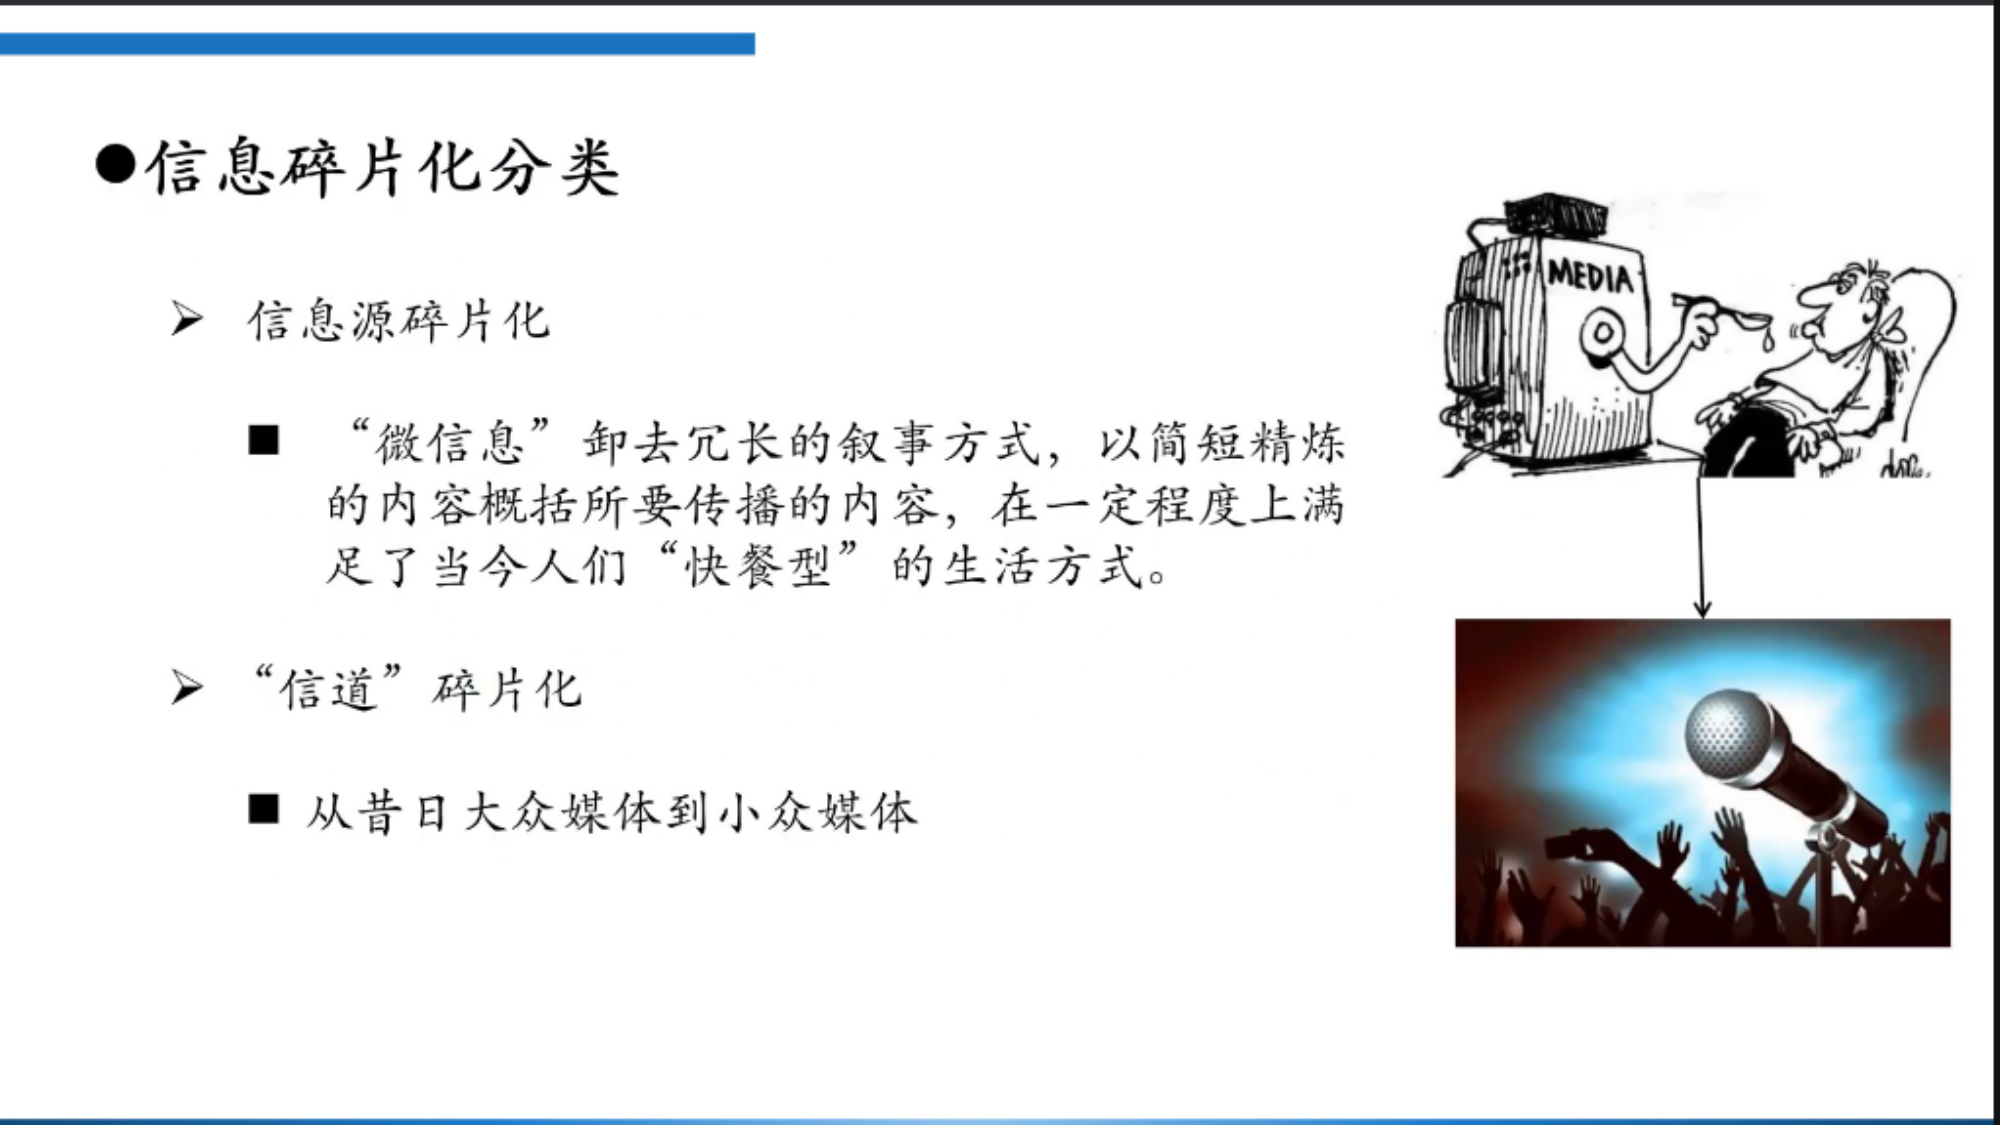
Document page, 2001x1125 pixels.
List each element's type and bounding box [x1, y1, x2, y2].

list [0, 0, 2000, 1125]
